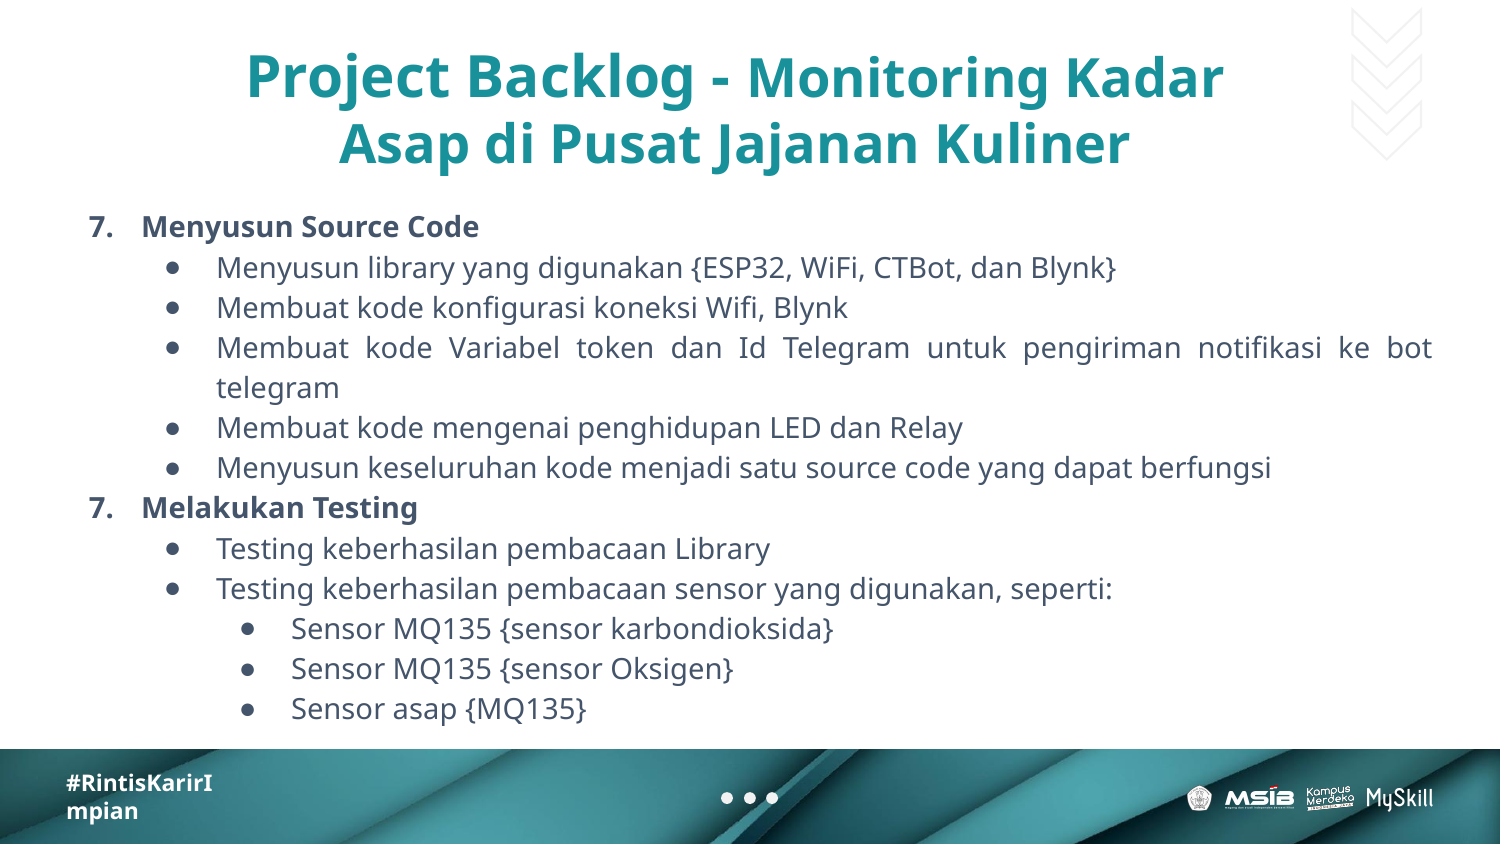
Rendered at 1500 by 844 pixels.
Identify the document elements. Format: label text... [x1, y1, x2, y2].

subtitle Menyusun Source Code Menyusun library yang digunakan {ESP32, WiFi, CTBot, dan Blynk} Membuat kode konfigurasi koneksi Wifi, Blynk Membuat kode Variabel token dan Id Telegram untuk pengiriman notifikasi ke bot telegram Membuat kode mengenai penghidupan LED dan Relay Menyusun keseluruhan kode menjadi satu source code yang dapat berfungsi Melakukan Testing Testing keberhasilan pembacaan Library Testing keberhasilan pembacaan sensor yang digunakan, seperti: Sensor MQ135 {sensor karbondioksida} Sensor MQ135 {sensor Oksigen} Sensor asap {MQ135} [51, 196, 1449, 675]
picture [0, 749, 1500, 844]
title Project Backlog - Monitoring Kadar Asap di Pusat Jajanan Kuliner [176, 59, 1296, 154]
